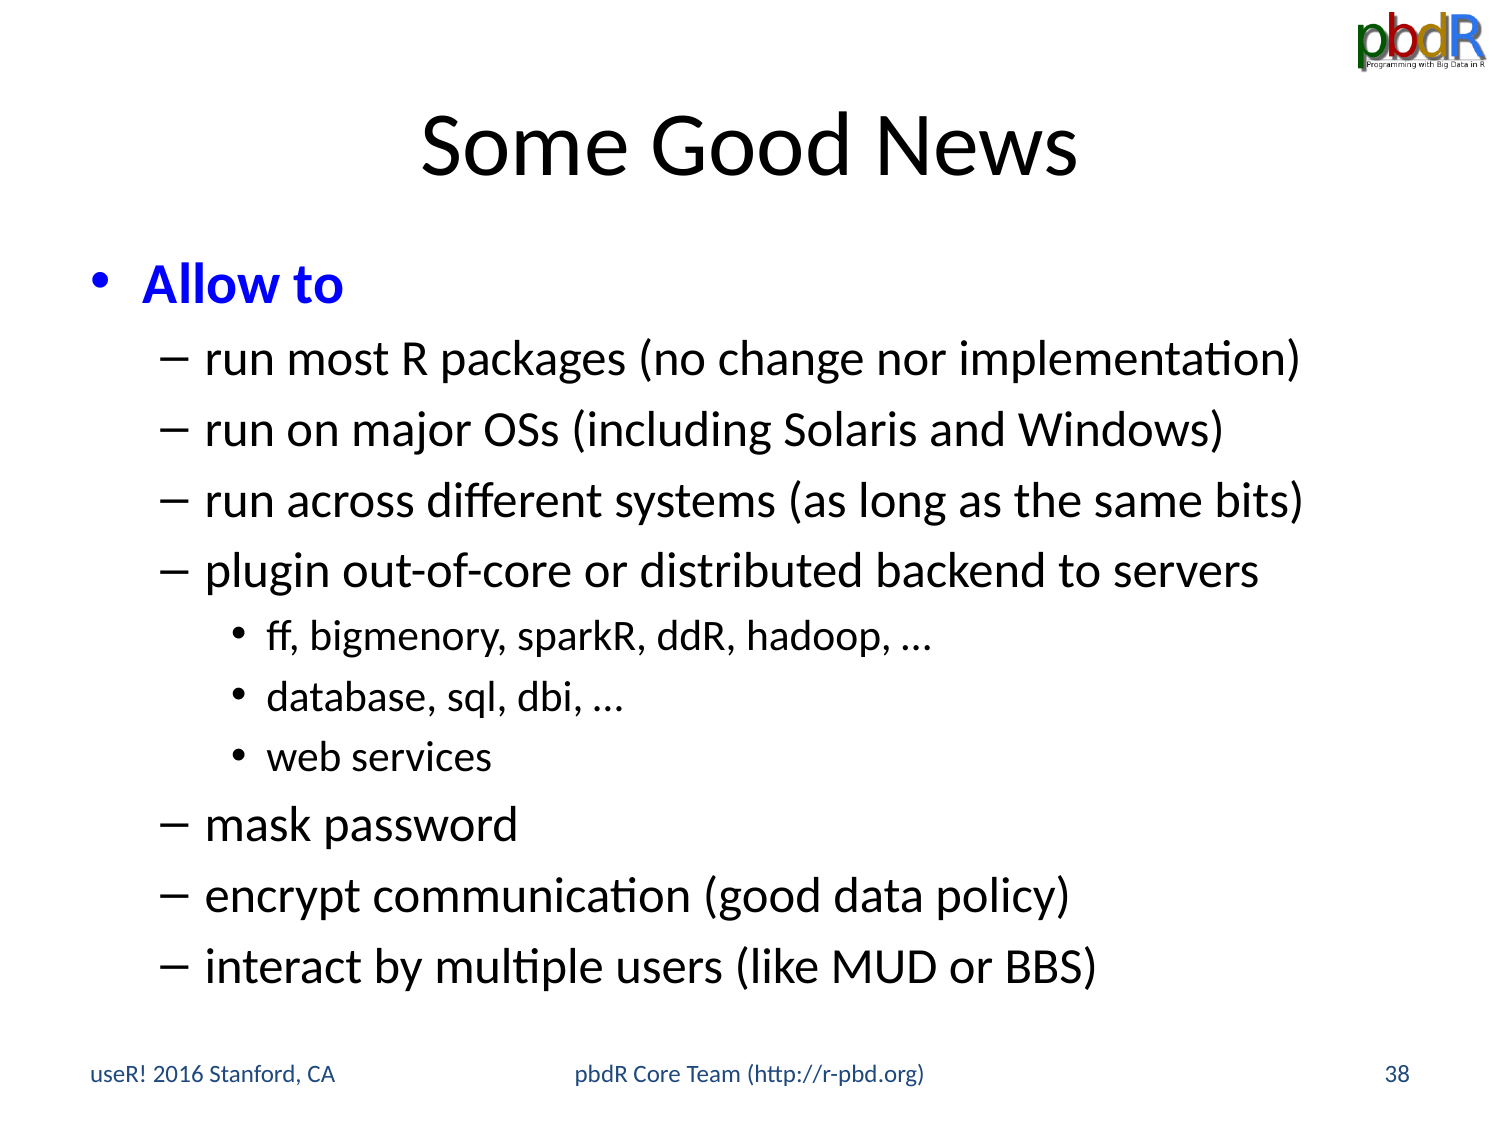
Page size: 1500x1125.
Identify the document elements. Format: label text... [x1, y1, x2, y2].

picture [1358, 12, 1488, 73]
list Allow to run most R packages (no change nor implementation) run on major OSs (including Solaris and Windows) run across different systems (as long as the same bits) plugin out-of-core or distributed backend to servers ff, bigmenory, sparkR, ddR, hadoop, … database, sql, dbi, … web services mask password encrypt communication (good data policy) interact by multiple users (like MUD or BBS) [75, 237, 1425, 1013]
slide_number 38 [1074, 1042, 1425, 1103]
slide_number useR! 2016 Stanford, CA [75, 1042, 425, 1103]
footer pbdR Core Team (http://r-pbd.org) [512, 1042, 988, 1103]
title Some Good News [75, 45, 1425, 233]
